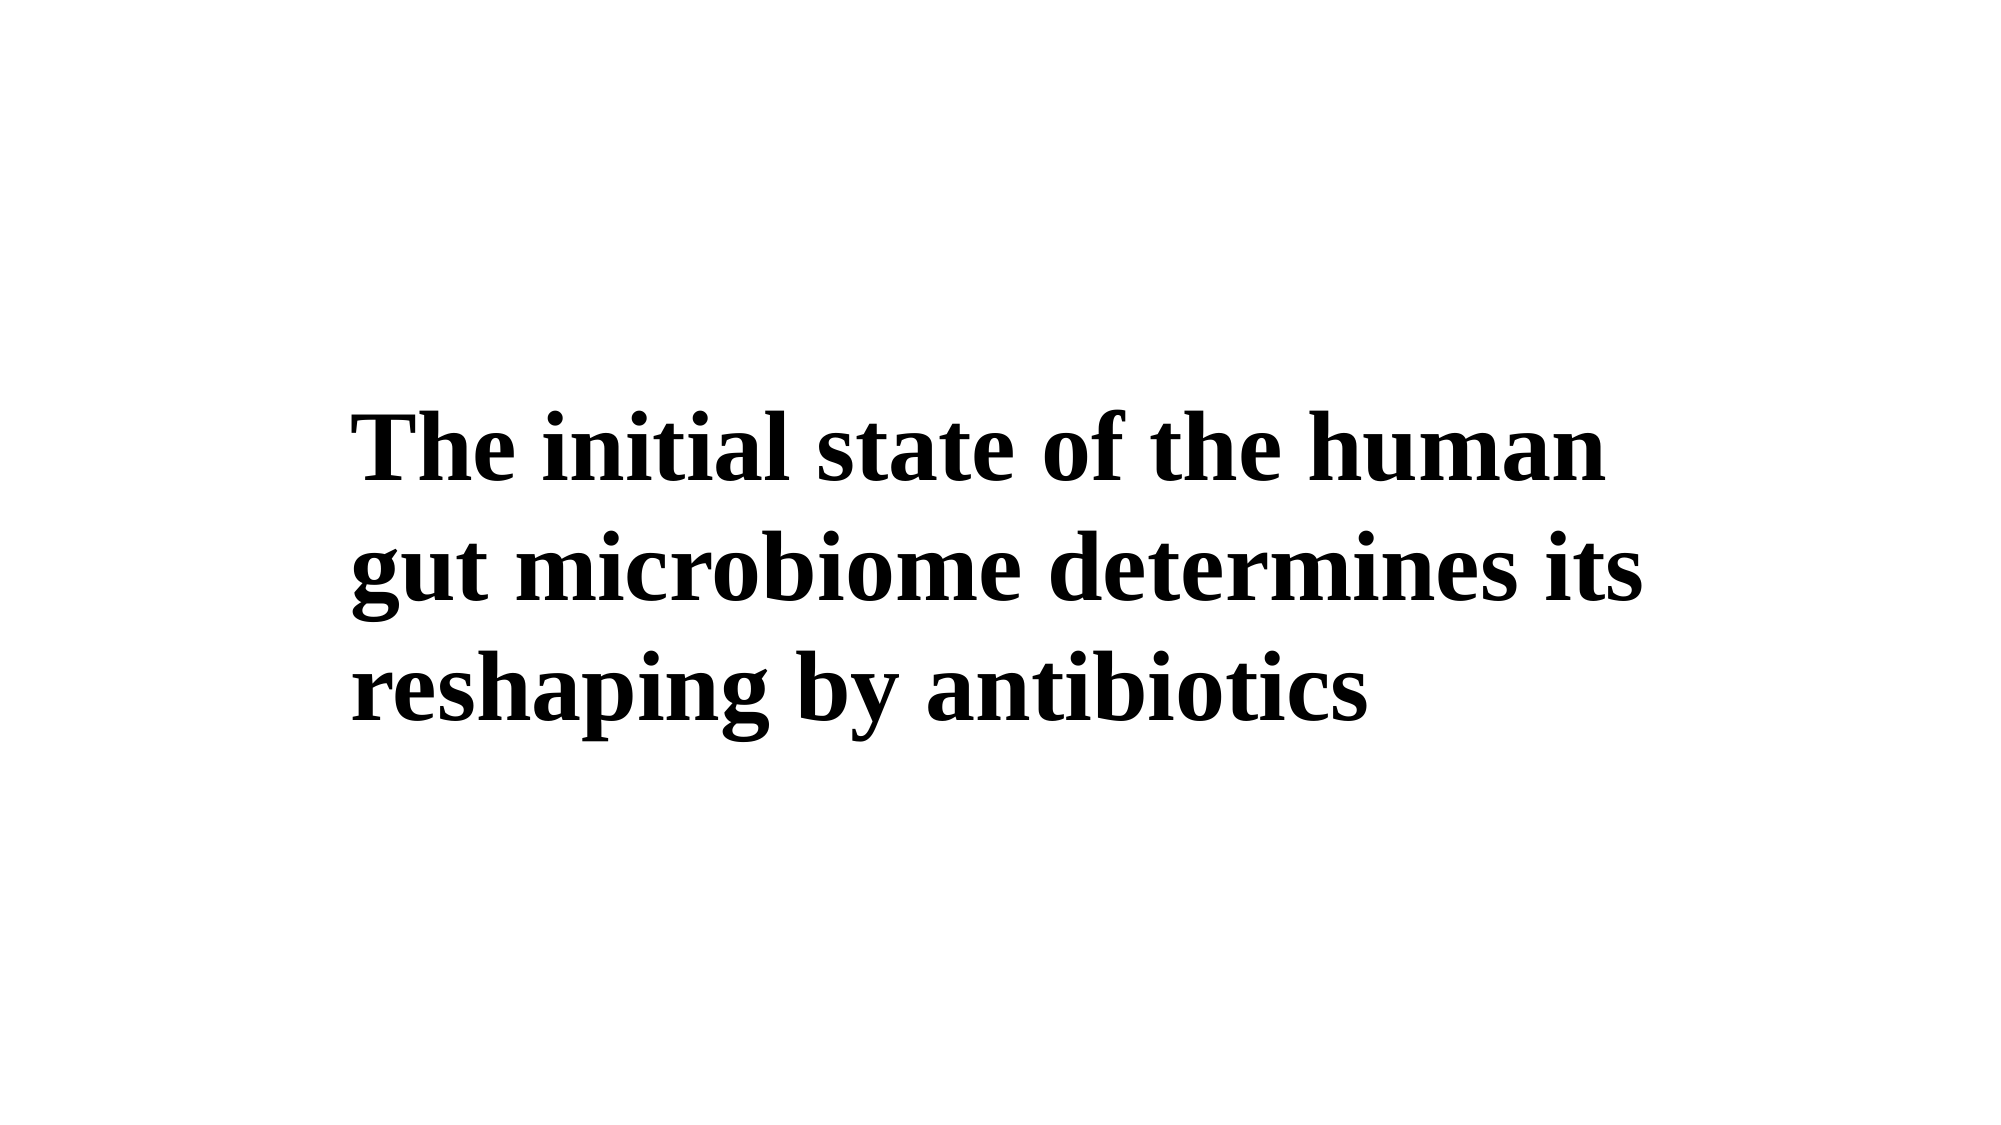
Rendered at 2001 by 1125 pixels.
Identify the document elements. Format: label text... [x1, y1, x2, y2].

text_box The initial state of the human gut microbiome determines its reshaping by antibiotics [335, 373, 1665, 748]
